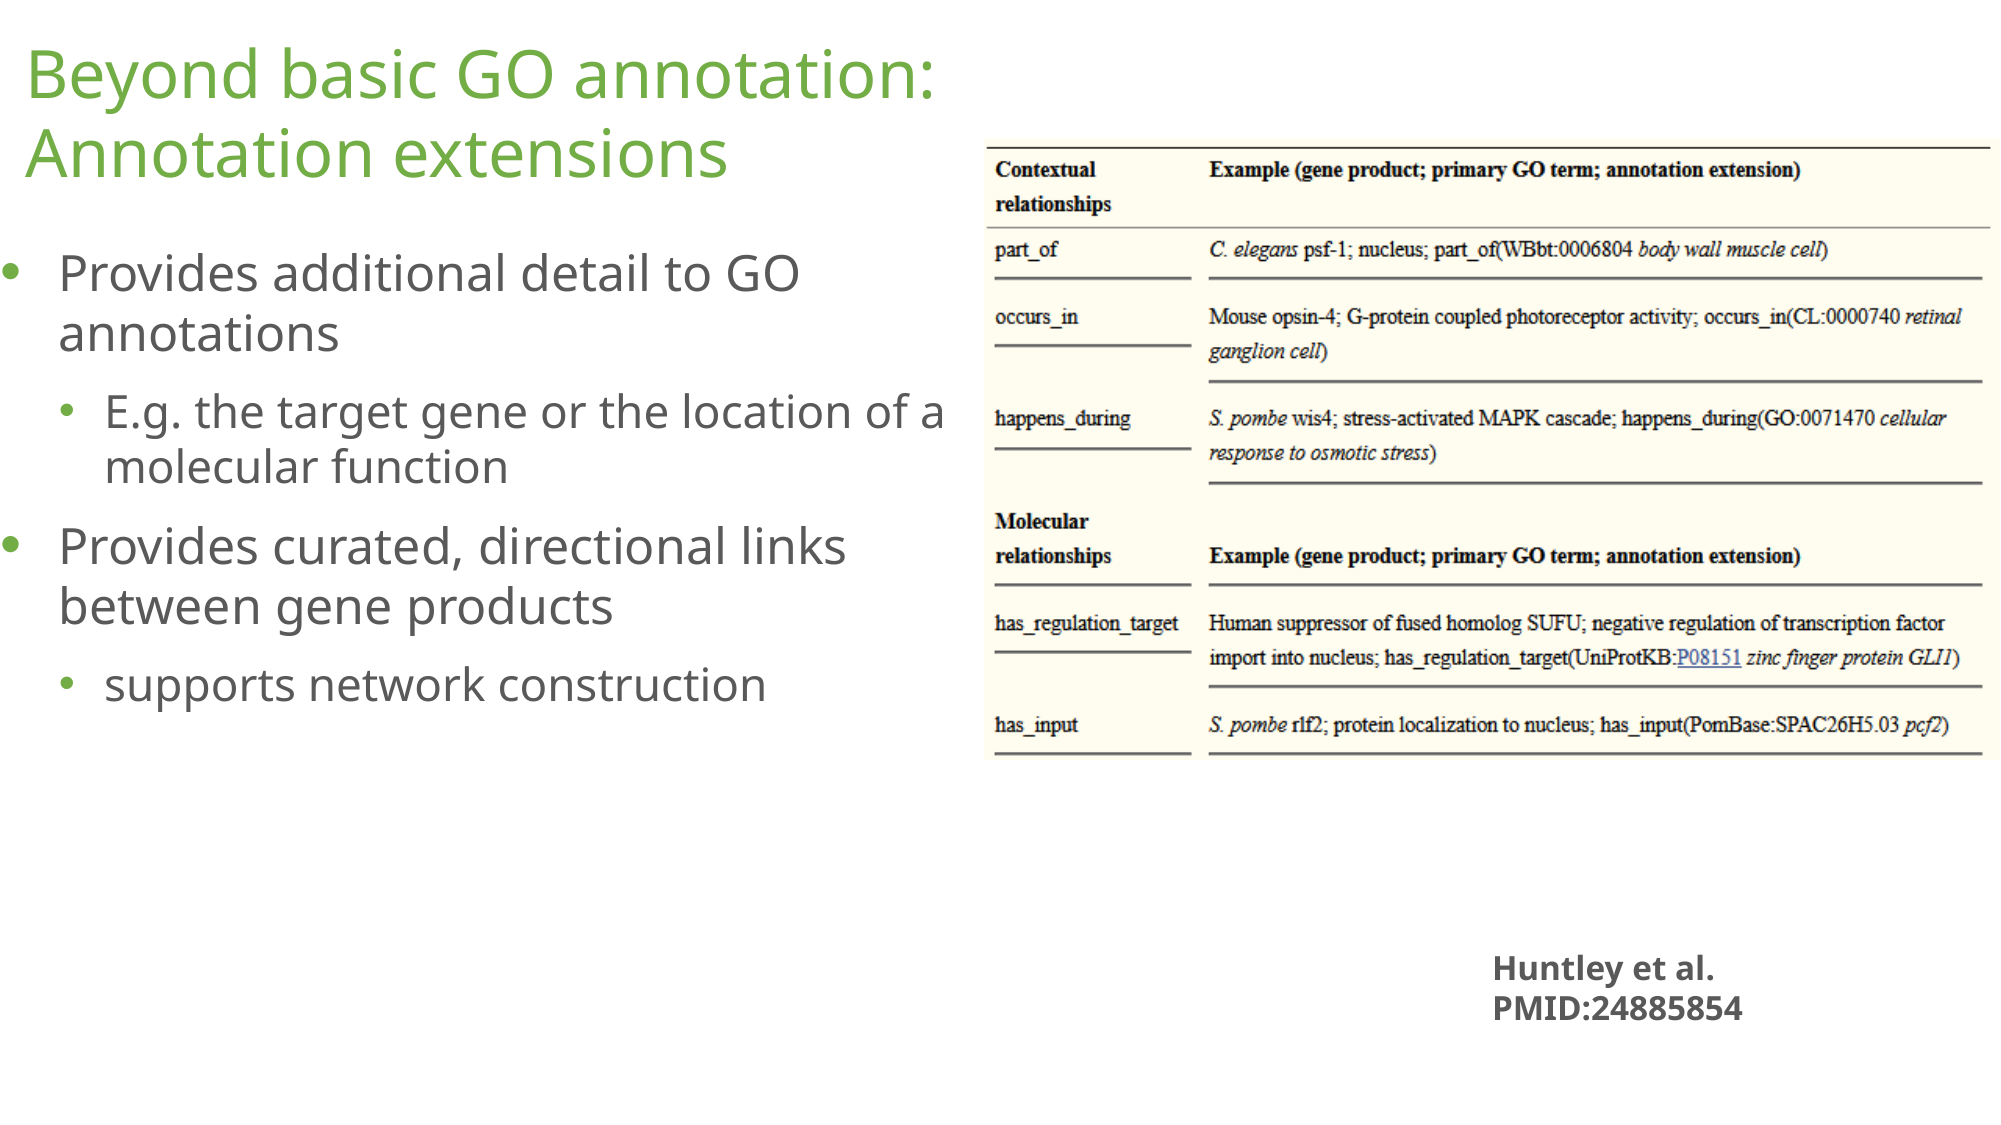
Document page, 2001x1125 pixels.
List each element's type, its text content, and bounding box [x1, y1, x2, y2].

text_box Beyond basic GO annotation: Annotation extensions [10, 23, 953, 199]
list Provides additional detail to GO annotations E.g. the target gene or the location of a molecular function Provides curated, directional links between gene products supports network construction [0, 241, 963, 962]
picture [983, 138, 2000, 760]
text_box Huntley et al. PMID:24885854 [1492, 947, 1951, 1016]
